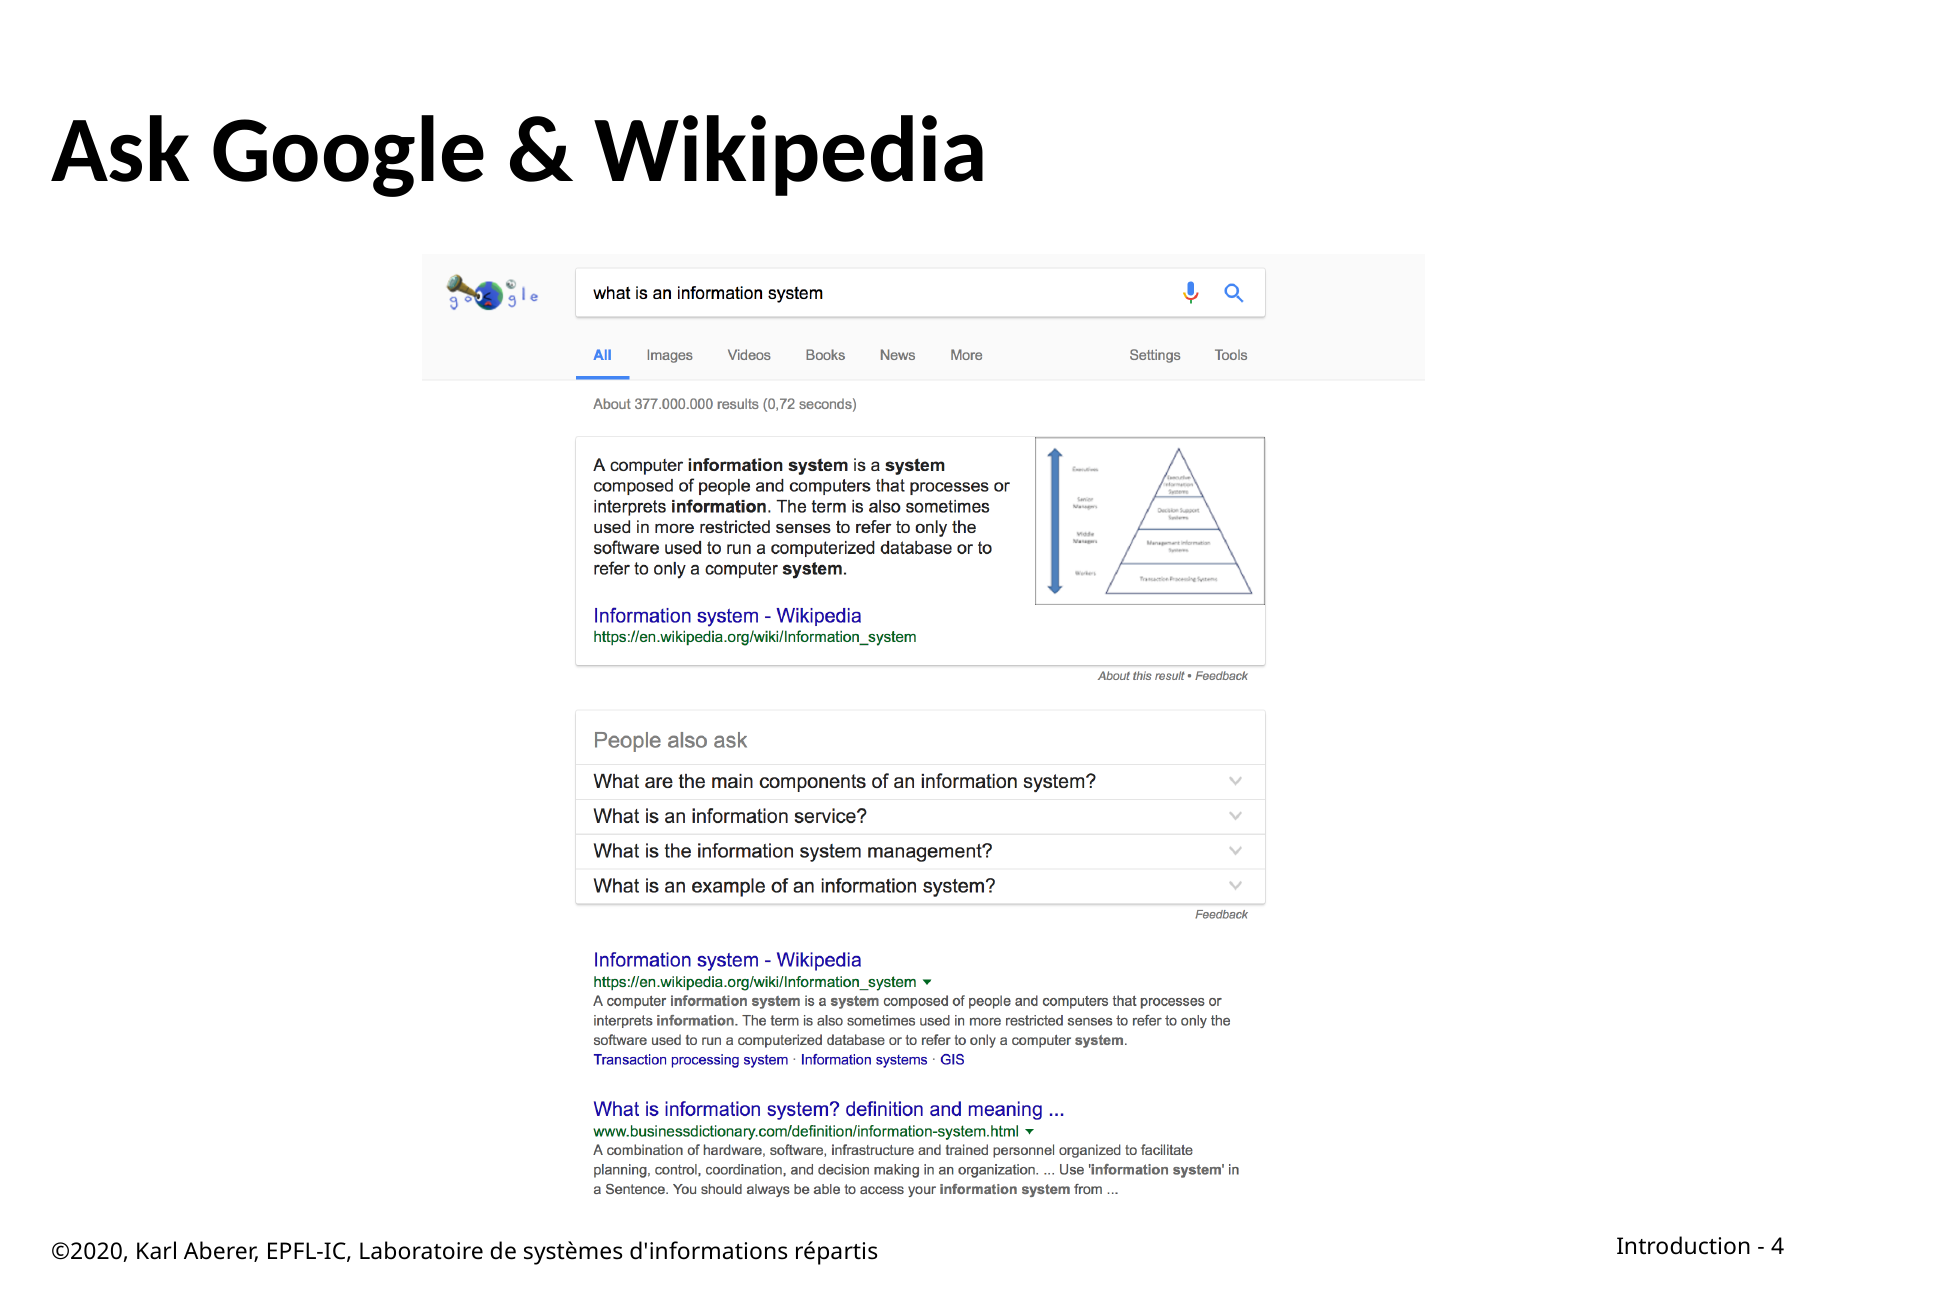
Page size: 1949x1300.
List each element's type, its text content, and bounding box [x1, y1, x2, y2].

footer ©2020, Karl Aberer, EPFL-IC, Laboratoire de systèmes d'informations répartis [32, 1227, 1284, 1271]
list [422, 253, 1425, 1208]
title Ask Google & Wikipedia [32, 57, 1803, 232]
